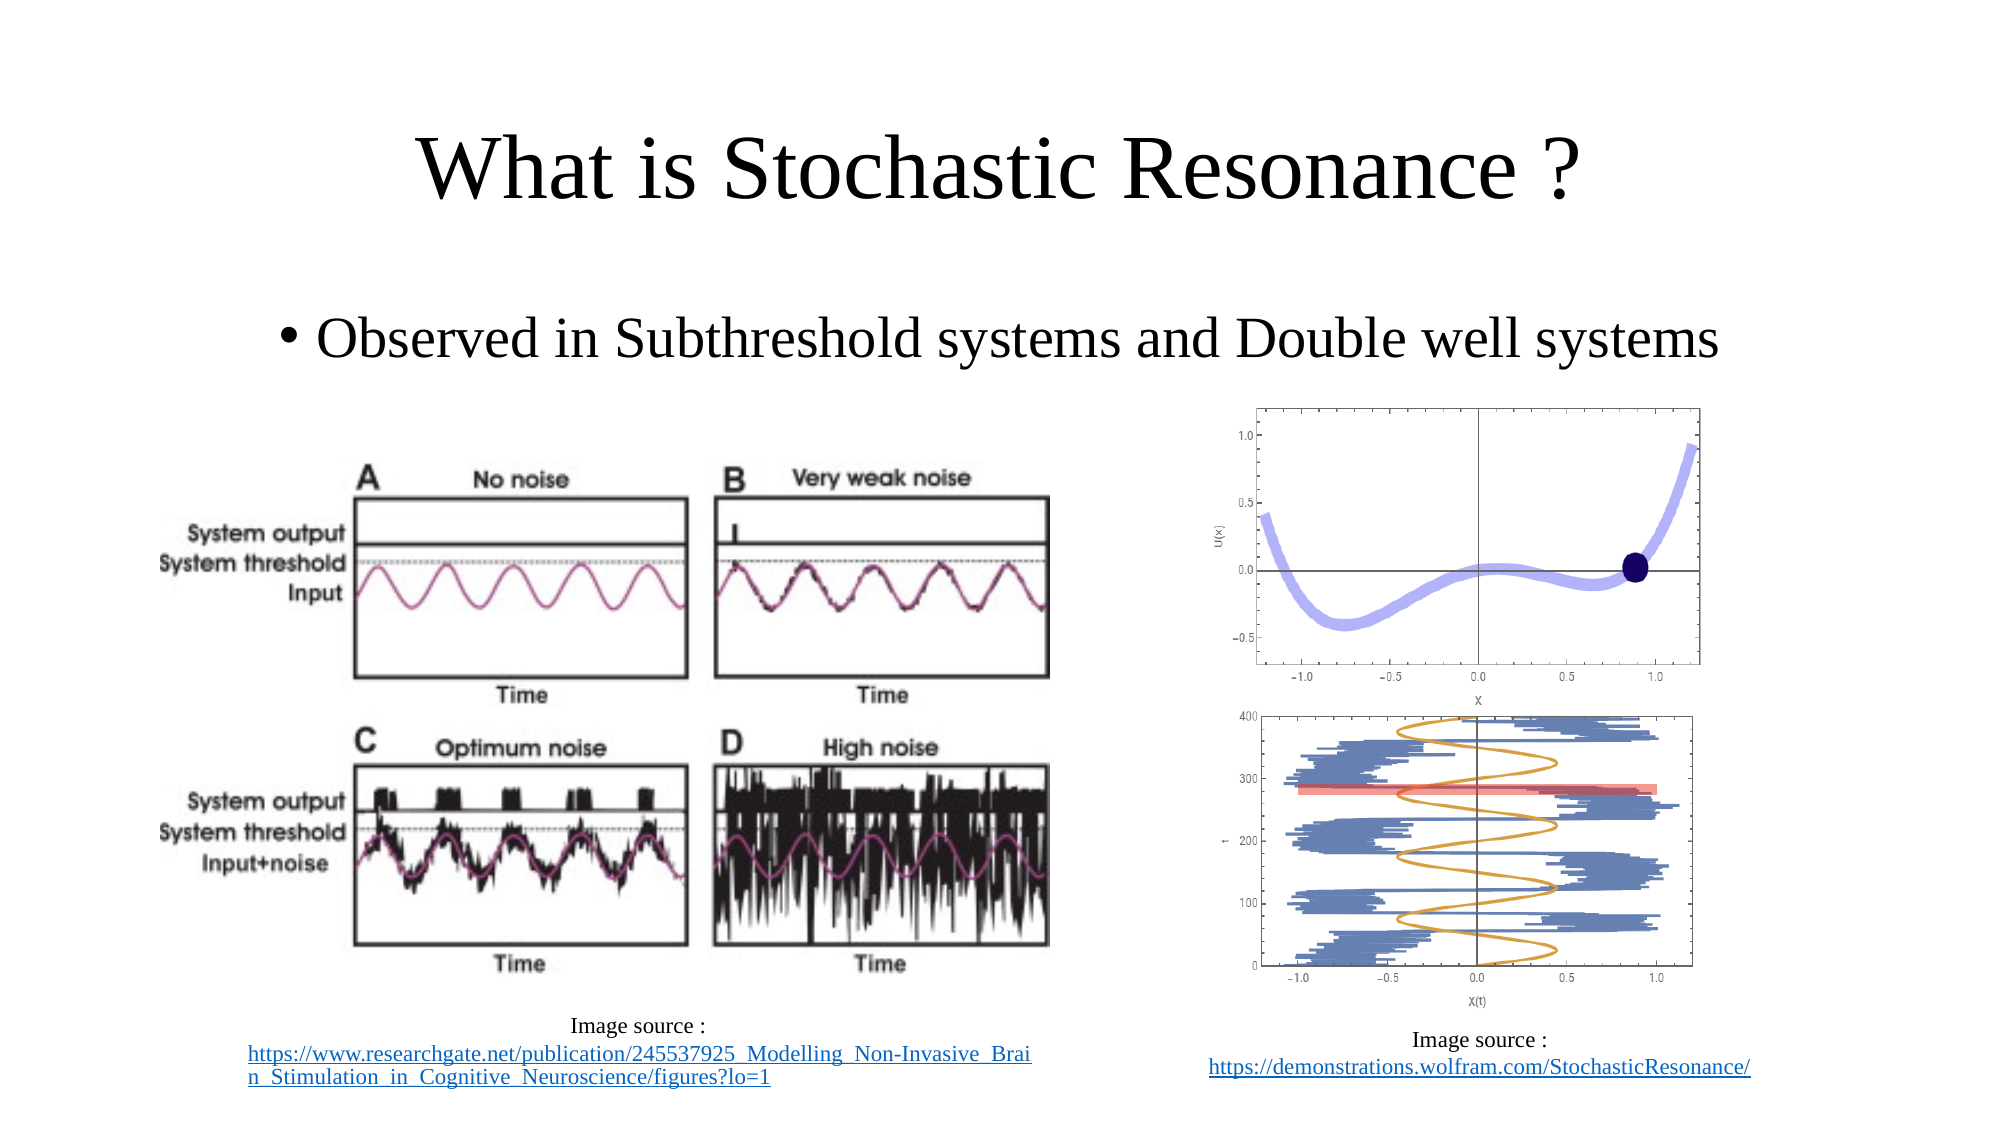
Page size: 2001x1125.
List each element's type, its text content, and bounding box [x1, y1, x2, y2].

picture [1183, 397, 1729, 1016]
title What is Stochastic Resonance ? [137, 59, 1863, 278]
text_box Image source : https://demonstrations.wolfram.com/StochasticResonance/ [1119, 1017, 1841, 1087]
list Observed in Subthreshold systems and Double well systems [137, 299, 1863, 1014]
picture [160, 460, 1050, 981]
text_box Image source : https://www.researchgate.net/publication/245537925_Modelling_Non-Invasive_Brain_Stimulation_in_Cognitive_Neuroscience/figures?lo=1 [233, 1003, 1050, 1101]
